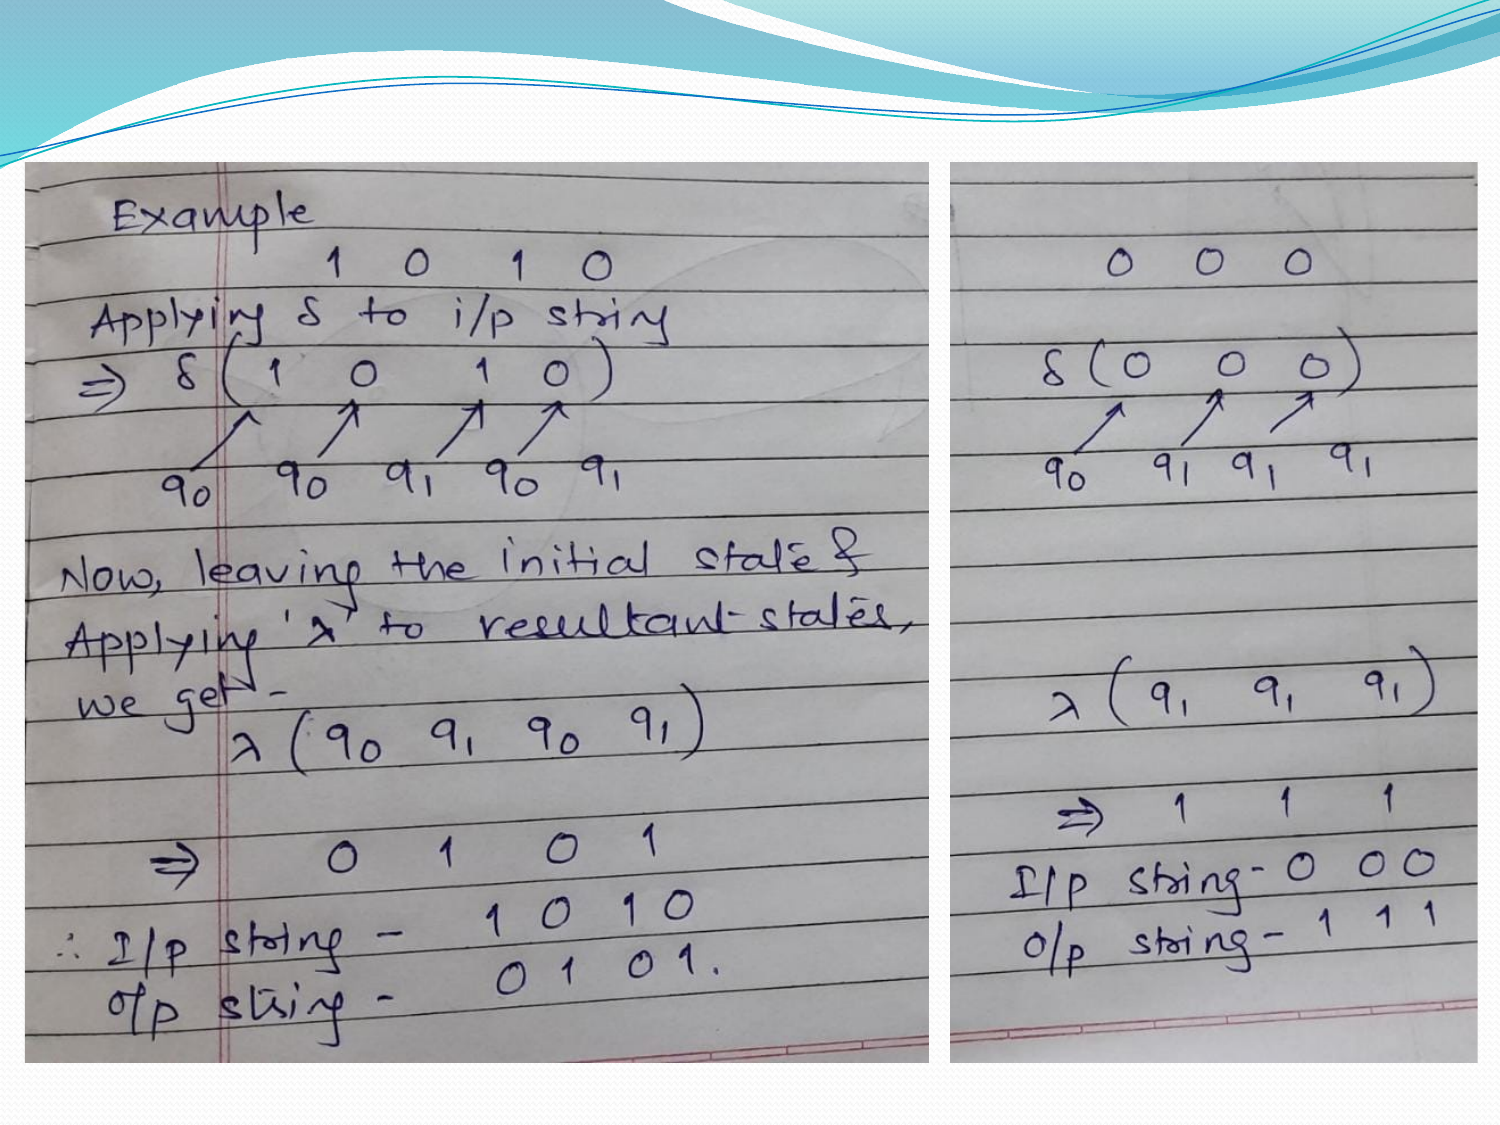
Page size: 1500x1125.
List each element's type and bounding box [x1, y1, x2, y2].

picture [24, 161, 930, 1063]
picture [949, 161, 1478, 1063]
